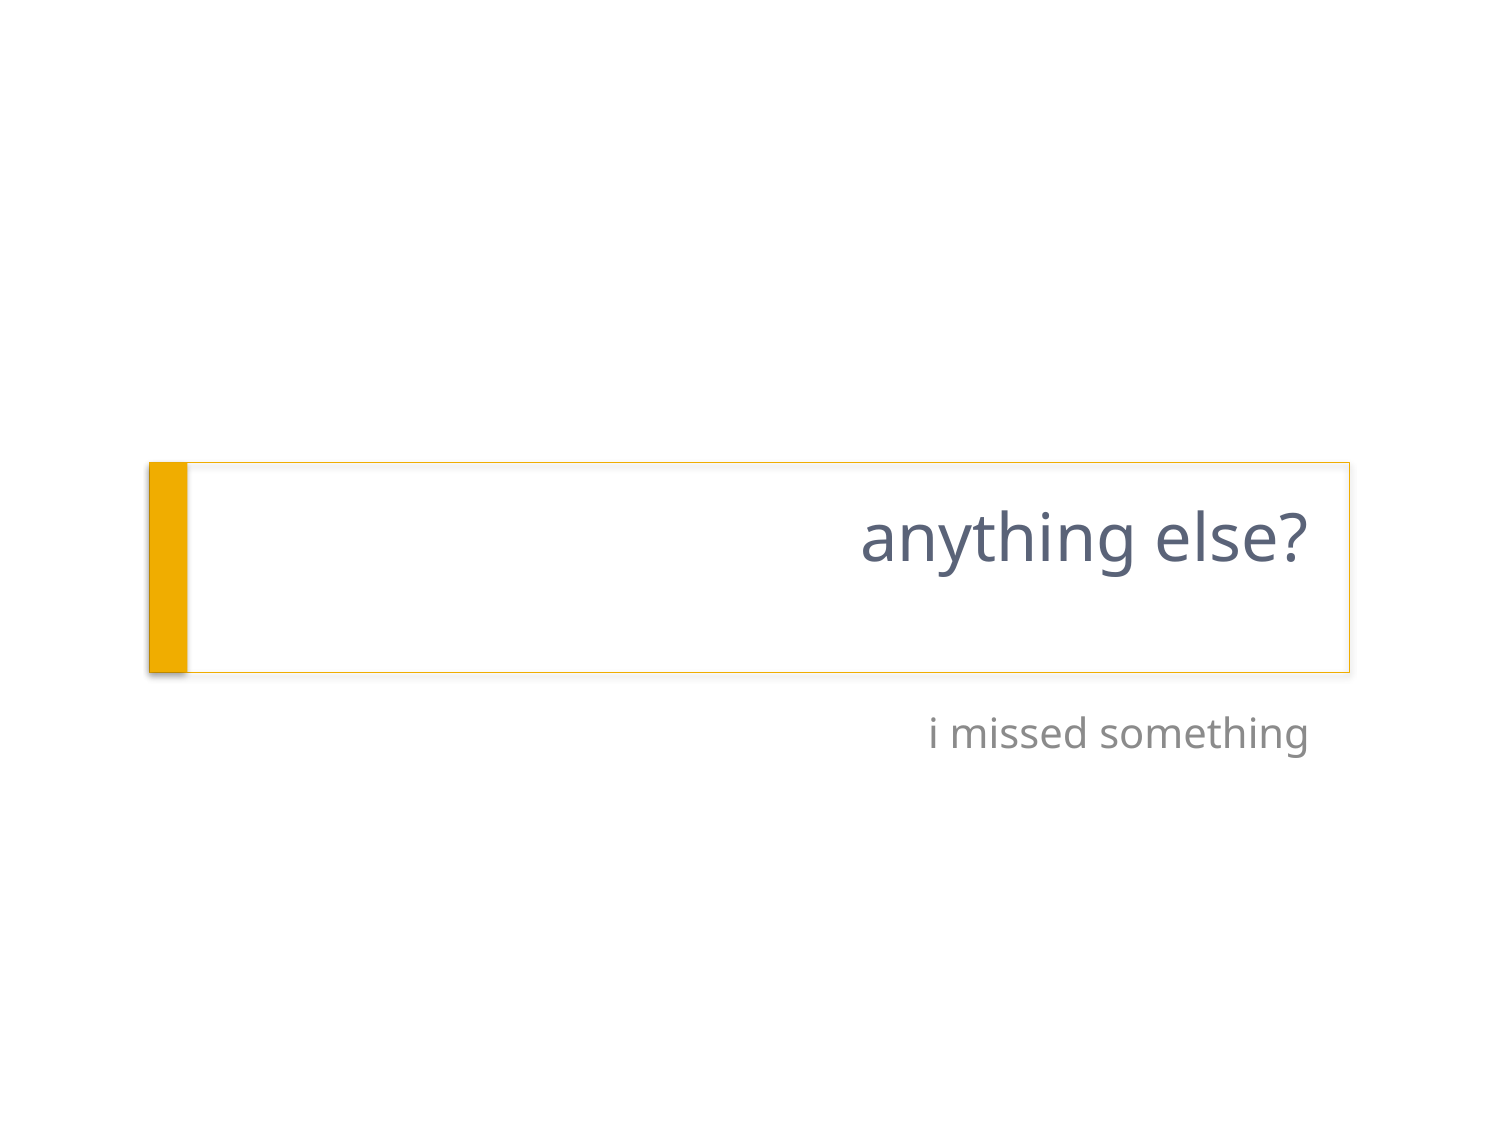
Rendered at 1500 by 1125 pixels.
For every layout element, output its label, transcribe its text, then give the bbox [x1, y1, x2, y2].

title anything else? [200, 487, 1325, 663]
list i missed something [212, 699, 1325, 888]
